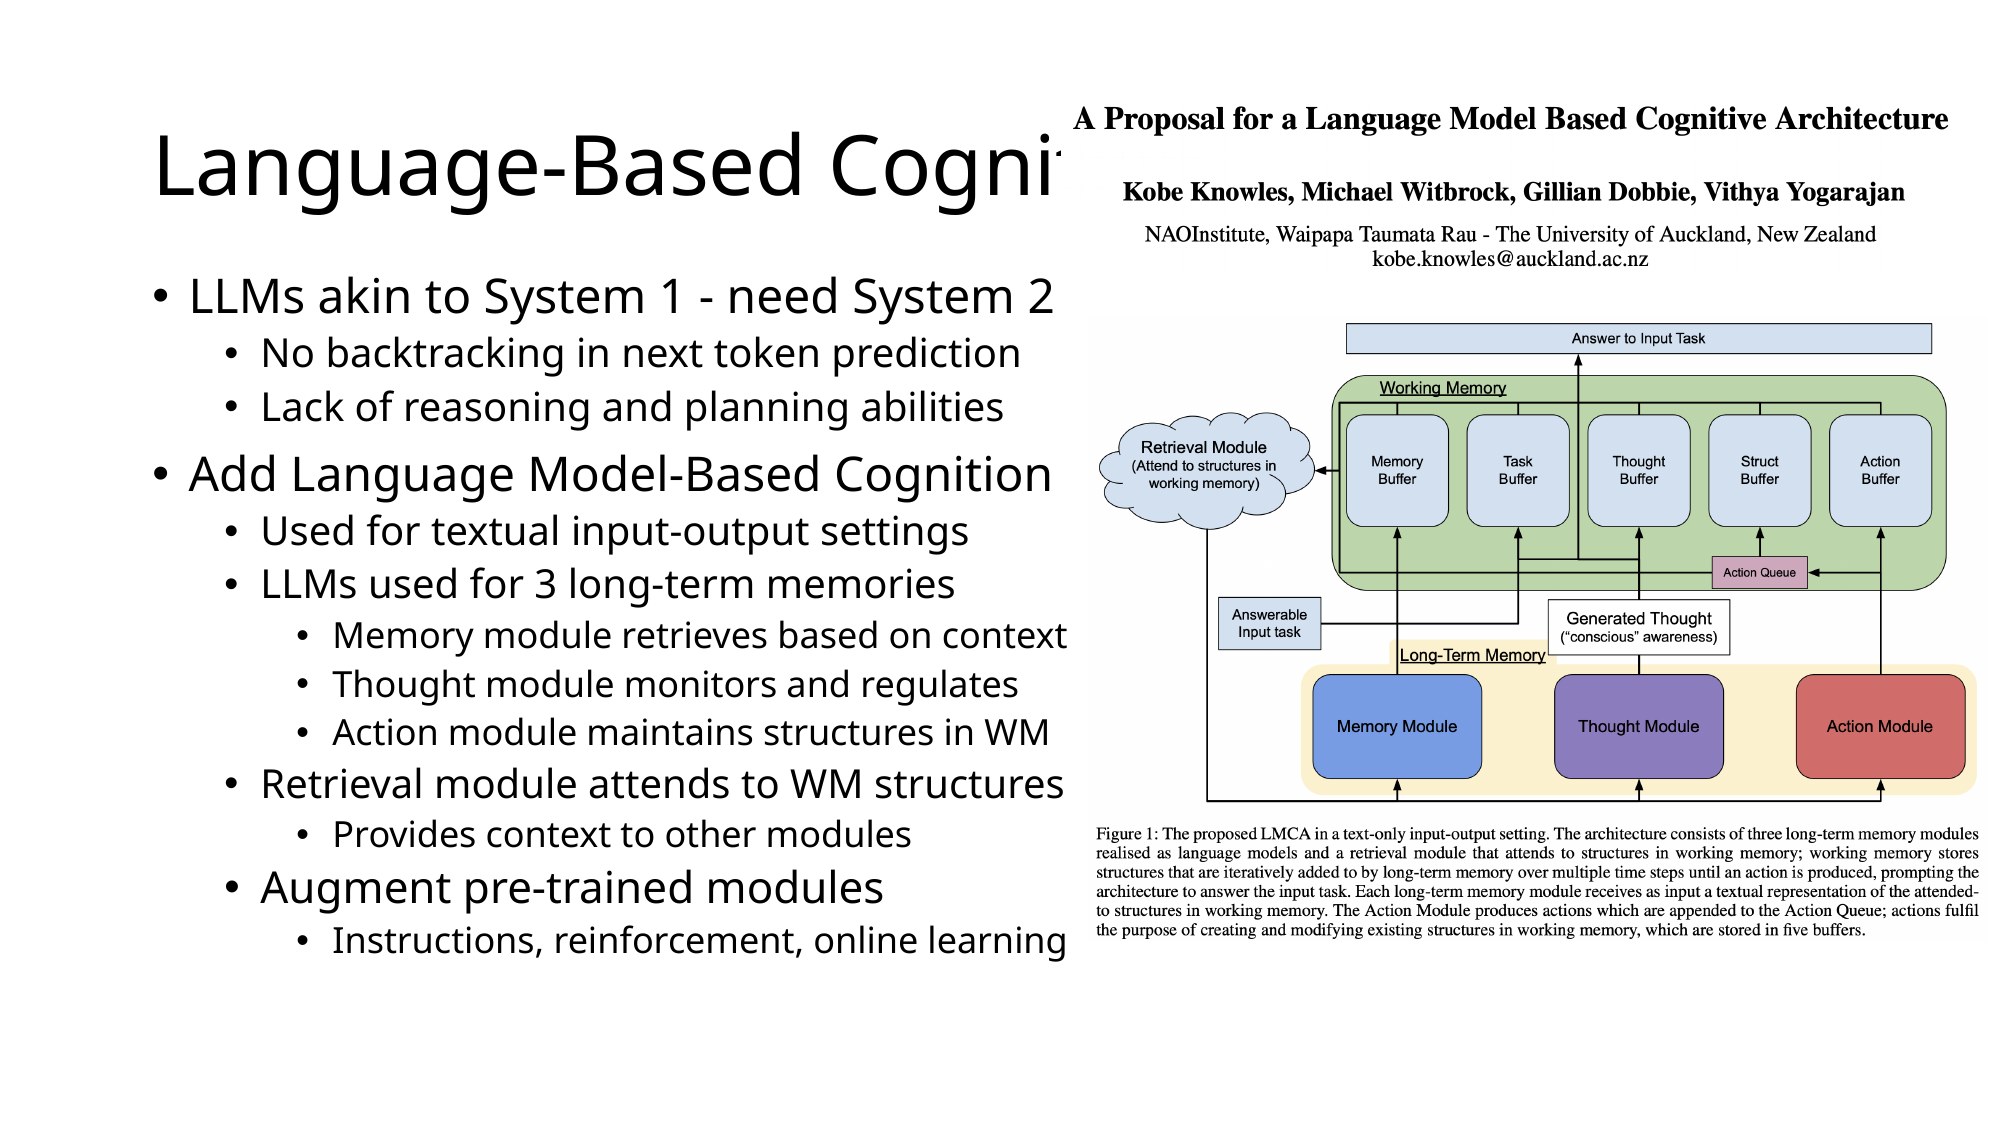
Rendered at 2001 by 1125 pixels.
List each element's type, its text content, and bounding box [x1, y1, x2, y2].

picture [1060, 98, 1962, 278]
title Language-Based Cognition [137, 59, 1863, 264]
picture [1086, 315, 1988, 943]
list LLMs akin to System 1 - need System 2 No backtracking in next token prediction Lack of reasoning and planning abilities Add Language Model-Based Cognition Used for textual input-output settings LLMs used for 3 long-term memories Memory module retrieves based on context Thought module monitors and regulates Action module maintains structures in WM Retrieval module attends to WM structures Provides context to other modules Augment pre-trained modules Instructions, reinforcement, online learning [137, 264, 1088, 1042]
